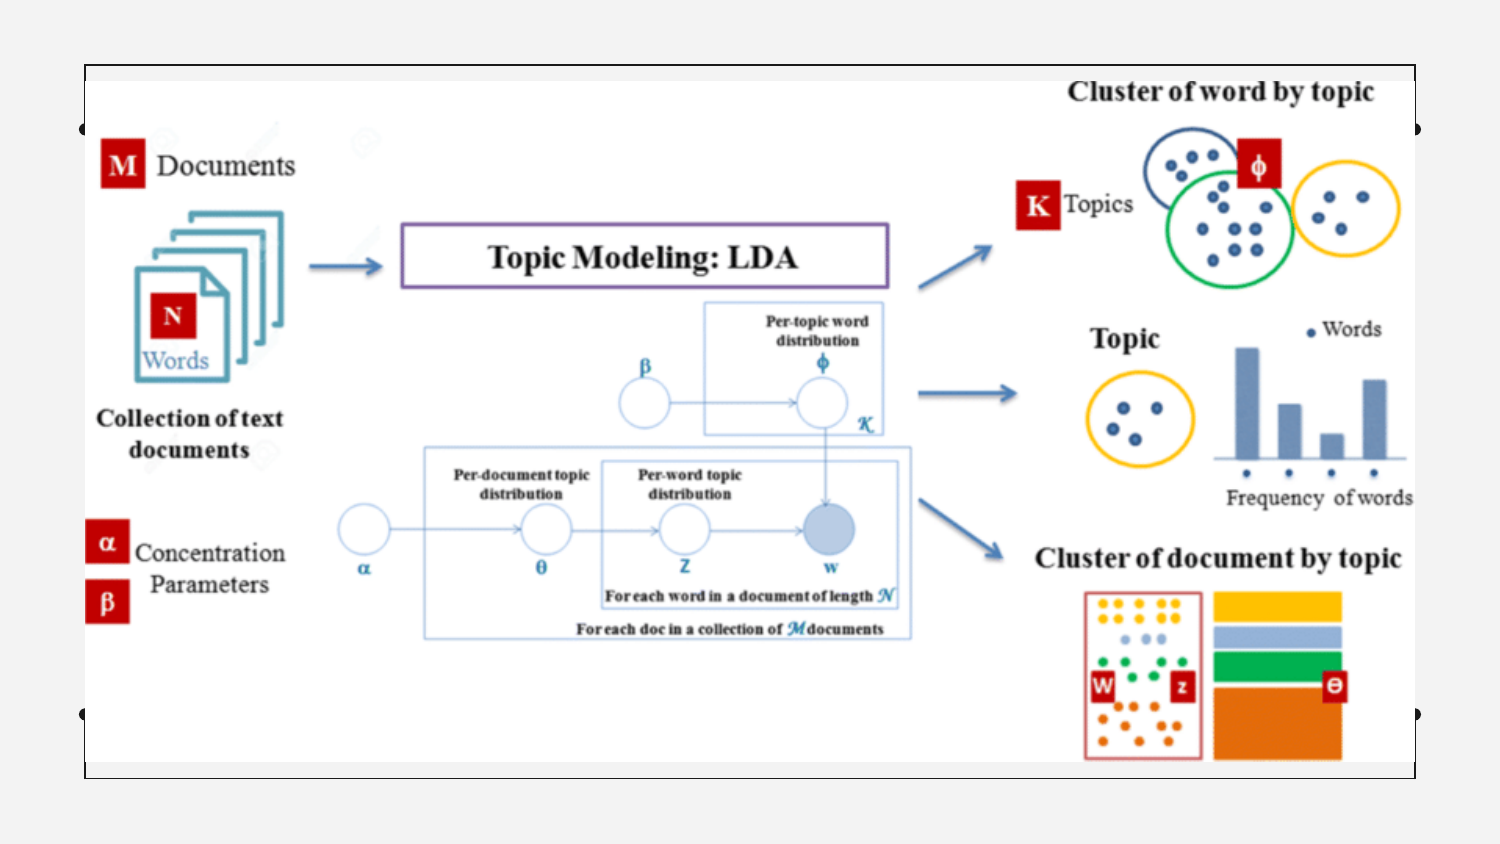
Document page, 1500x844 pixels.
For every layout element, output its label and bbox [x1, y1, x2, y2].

picture [85, 81, 1415, 762]
